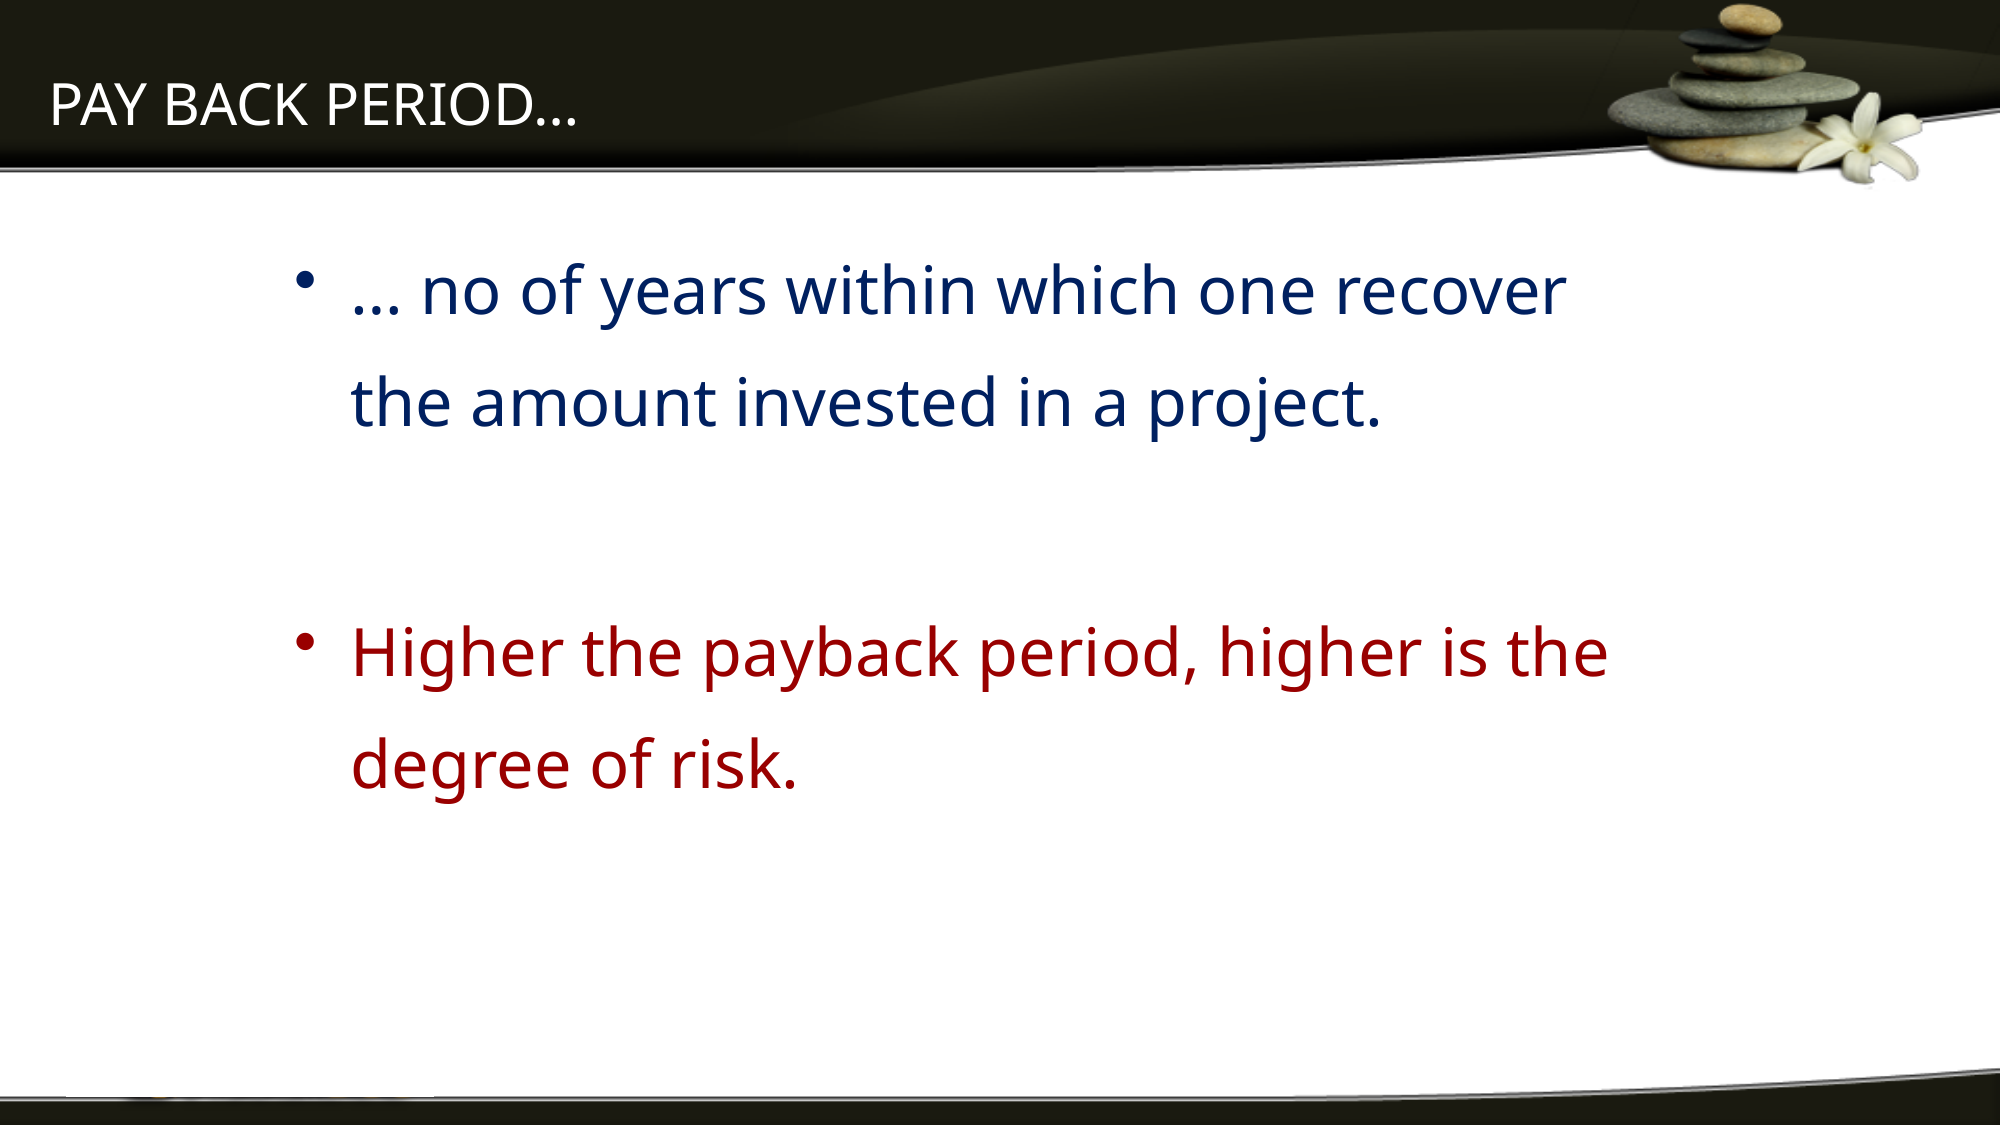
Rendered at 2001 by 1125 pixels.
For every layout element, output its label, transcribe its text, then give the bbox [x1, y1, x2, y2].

list … no of years within which one recover the amount invested in a project. Higher the payback period, higher is the degree of risk. [279, 208, 1697, 875]
picture [0, 0, 2000, 1125]
title PAY BACK PERIOD… [33, 19, 1517, 185]
